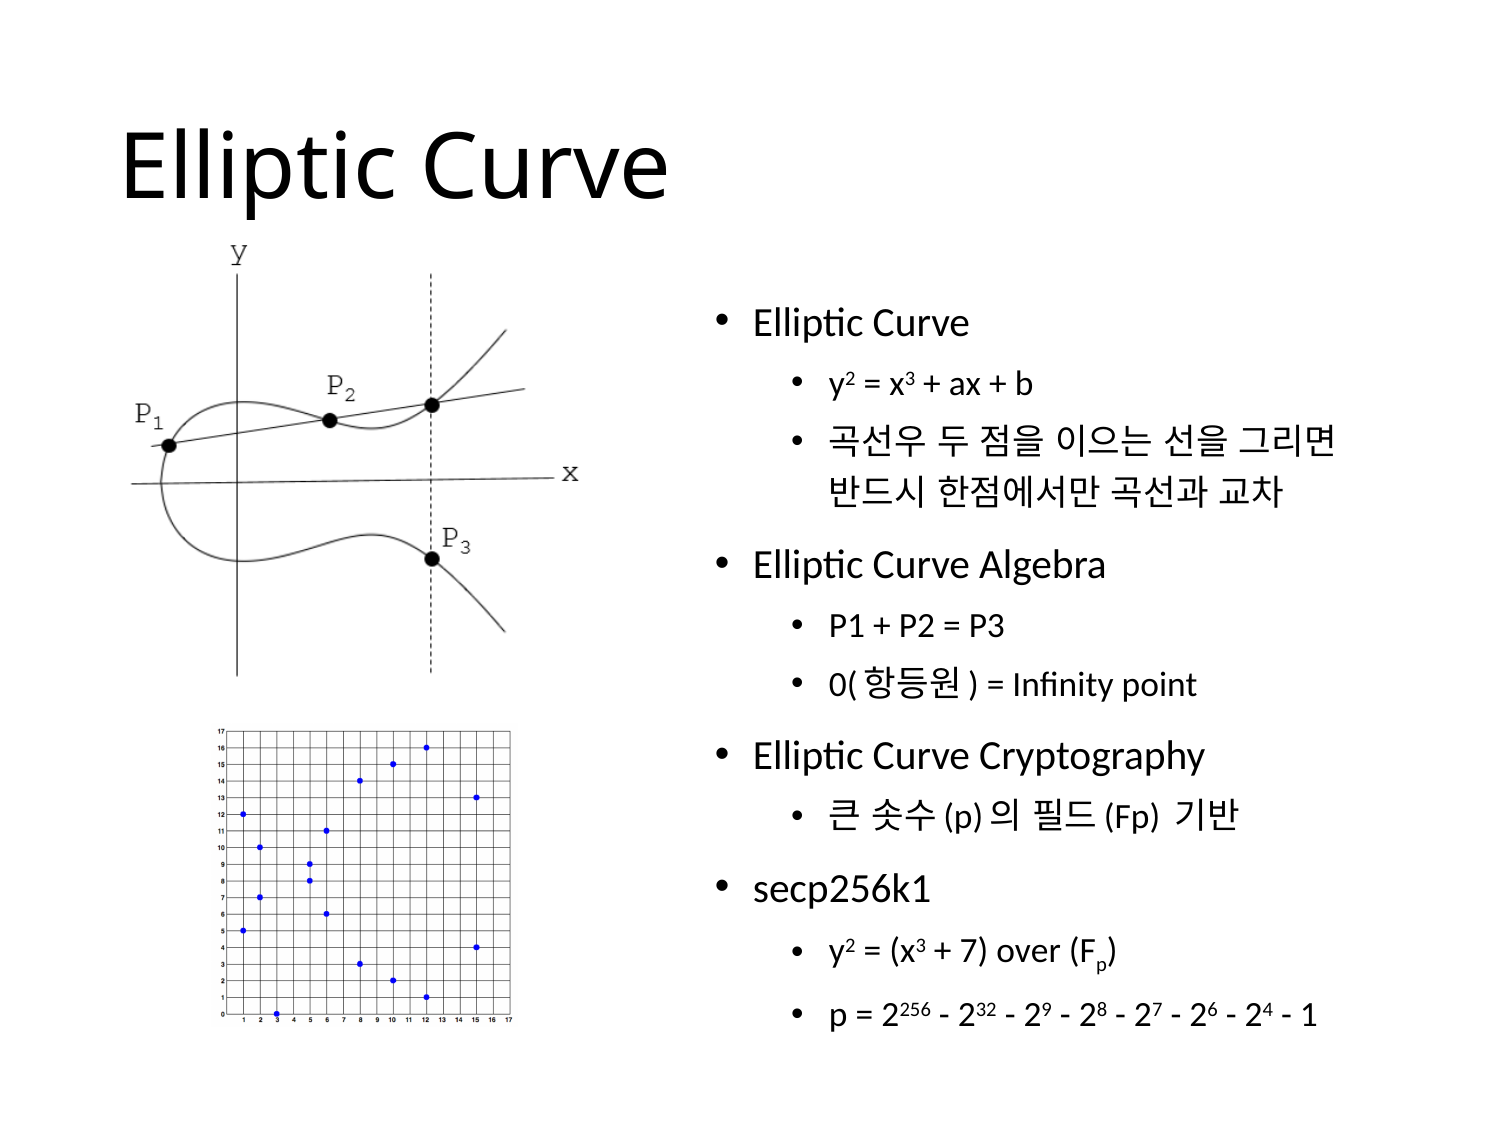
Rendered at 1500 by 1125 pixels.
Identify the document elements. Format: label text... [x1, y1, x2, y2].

title Elliptic Curve [103, 59, 1397, 278]
picture [125, 230, 603, 691]
picture [211, 723, 518, 1027]
list Elliptic Curve y2 = x3 + ax + b 곡선우 두 점을 이으는 선을 그리면 반드시 한점에서만 곡선과 교차 Elliptic Curve Algebra P1 + P2 = P3 0(항등원) = Infinity point Elliptic Curve Cryptography 큰 솟수(p)의 필드(Fp) 기반 secp256k1 y2 = (x3 + 7) over (Fp) p = 2256 - 232 - 29 - 28 - 27 - 26 - 24 - 1 [699, 277, 1397, 1046]
